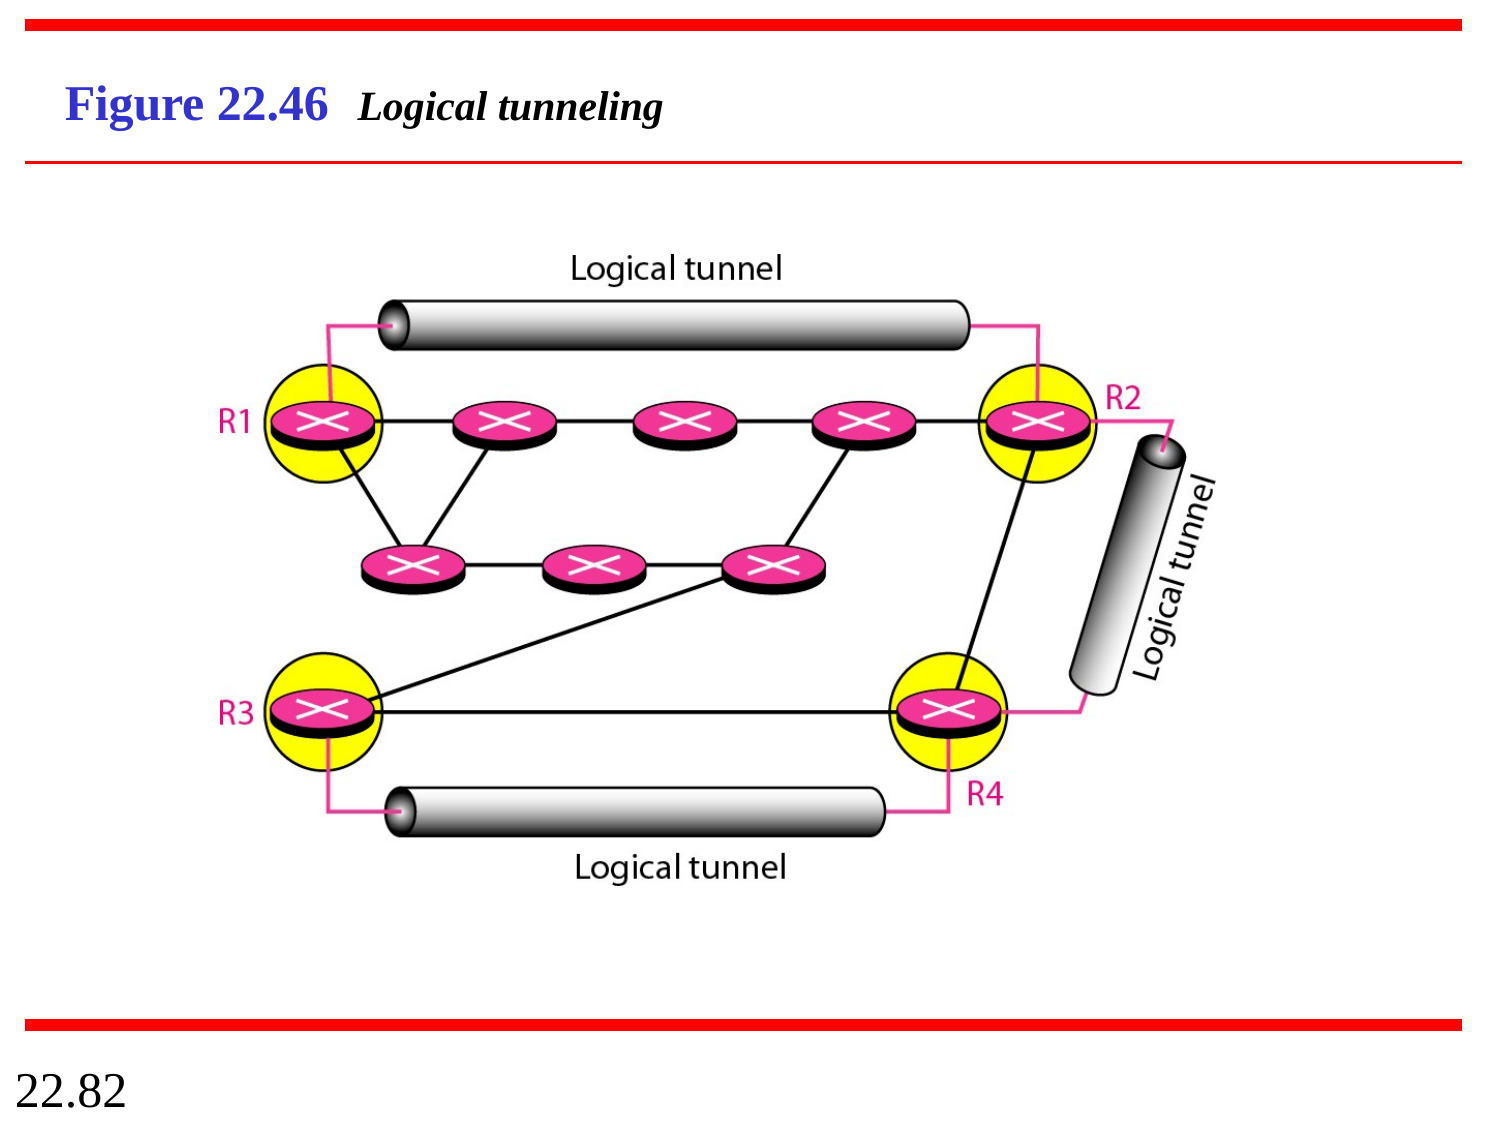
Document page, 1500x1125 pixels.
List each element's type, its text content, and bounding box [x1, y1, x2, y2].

title Figure 22.46 Logical tunneling [62, 68, 665, 259]
slide_number 22.82 [12, 1060, 134, 1125]
picture [220, 253, 1216, 886]
